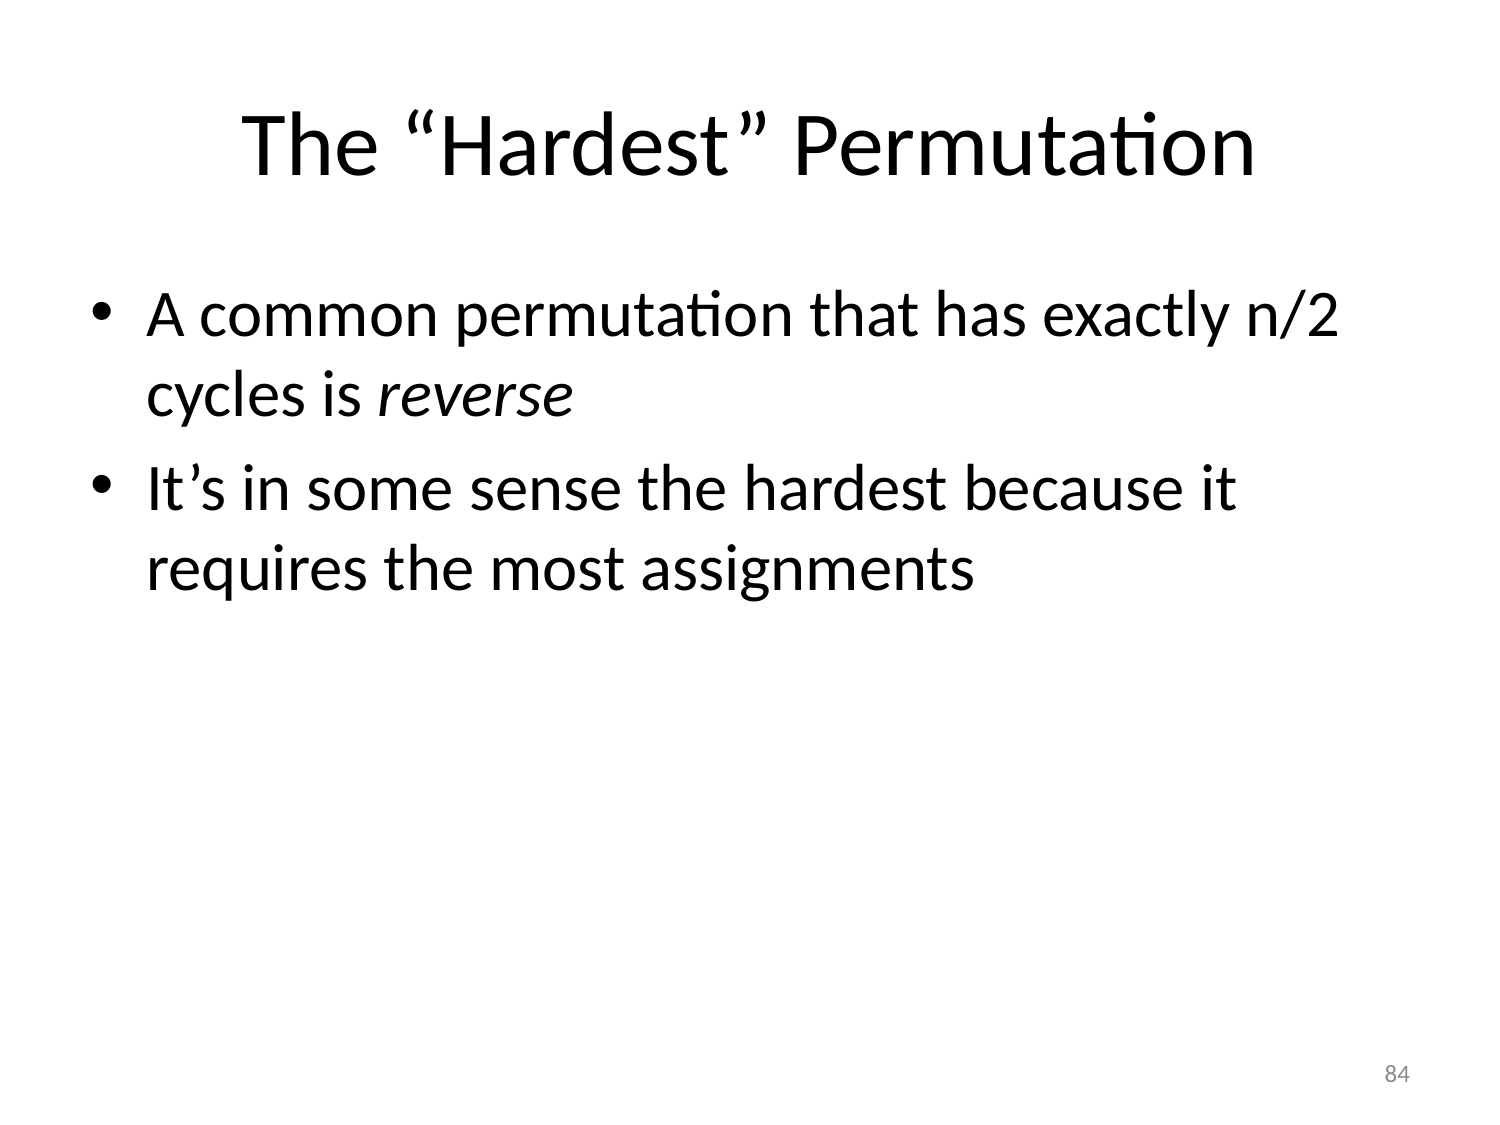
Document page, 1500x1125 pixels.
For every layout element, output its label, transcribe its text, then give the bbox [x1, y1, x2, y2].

slide_number 84 [1074, 1042, 1425, 1103]
list A common permutation that has exactly n/2 cycles is reverse It’s in some sense the hardest because it requires the most assignments [75, 262, 1425, 1005]
title The “Hardest” Permutation [75, 45, 1425, 233]
